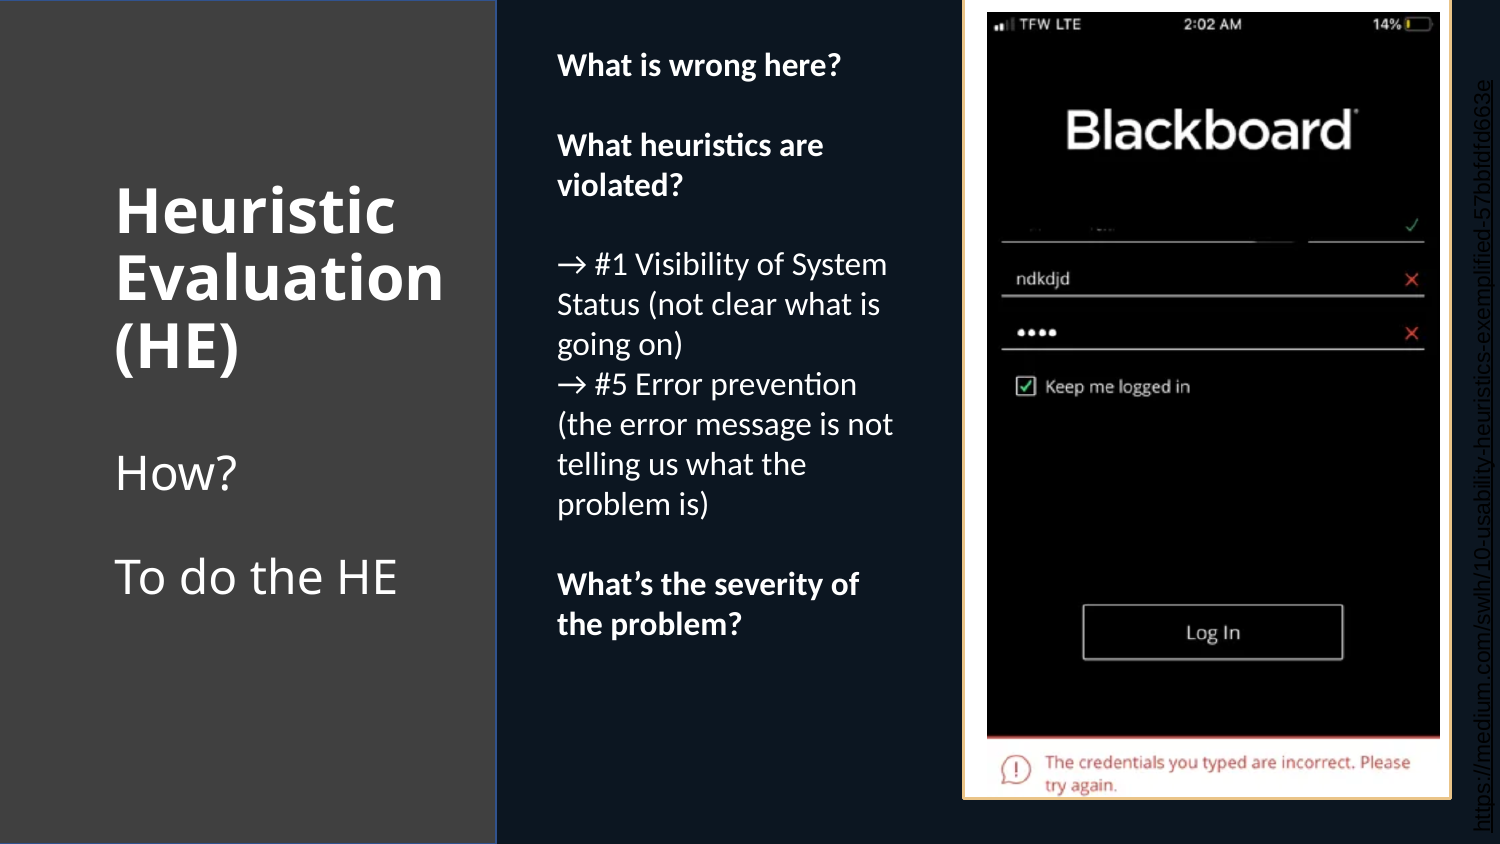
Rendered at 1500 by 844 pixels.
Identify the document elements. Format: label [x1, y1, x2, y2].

picture [964, 0, 1449, 798]
text_box [0, 0, 1500, 844]
